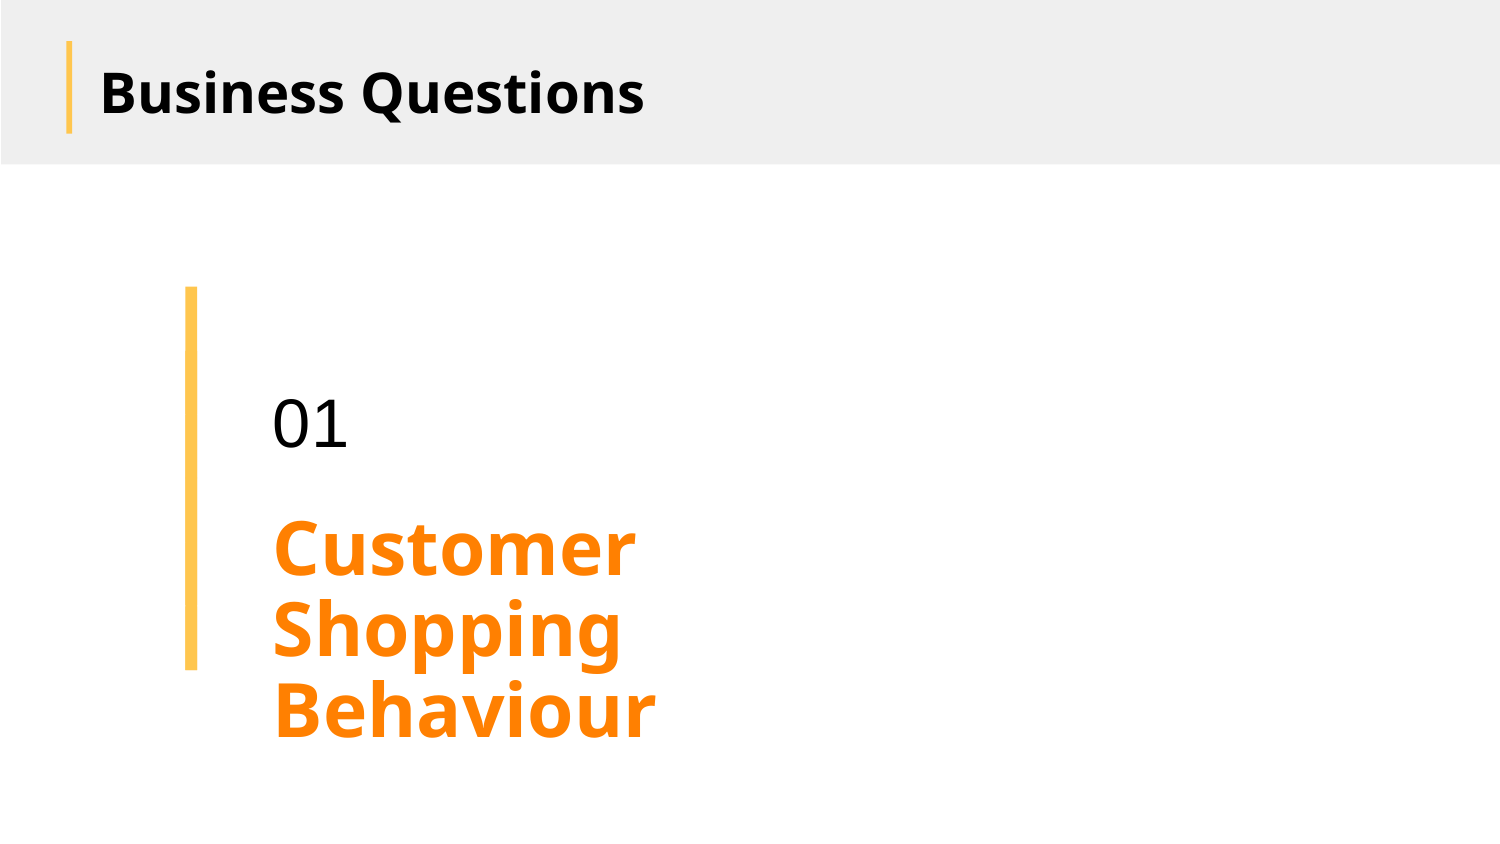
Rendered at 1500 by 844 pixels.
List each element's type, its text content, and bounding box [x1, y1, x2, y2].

text_box [0, 166, 1500, 844]
text_box Customer Shopping Behaviour [261, 499, 899, 669]
text_box Business Questions [84, 49, 661, 132]
text_box [64, 39, 74, 136]
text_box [185, 286, 198, 671]
text_box [0, 0, 1500, 166]
text_box 01 [261, 348, 459, 499]
